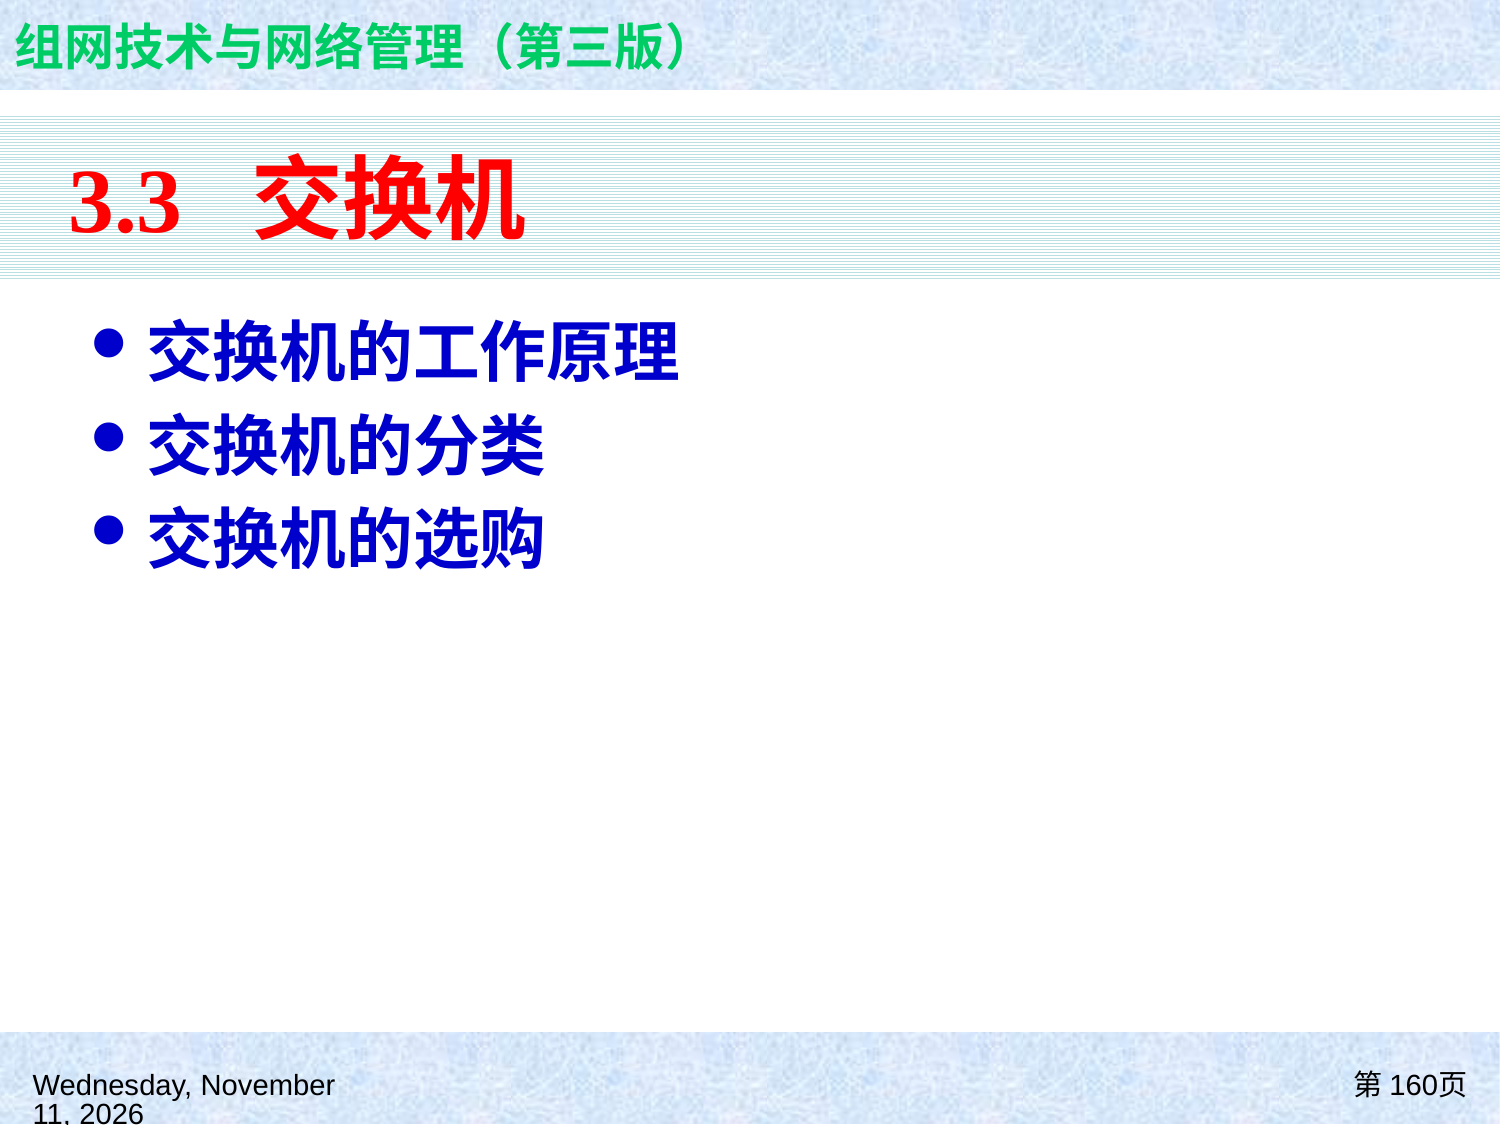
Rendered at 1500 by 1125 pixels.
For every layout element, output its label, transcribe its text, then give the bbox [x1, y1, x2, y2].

picture [0, 1032, 1500, 1124]
title 3.3 交换机 [52, 124, 1404, 268]
picture [0, 0, 1500, 90]
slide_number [17, 1058, 368, 1106]
slide_number 第160页 [1132, 1058, 1483, 1115]
list 交换机的工作原理 交换机的分类 交换机的选购 [74, 302, 1426, 1006]
